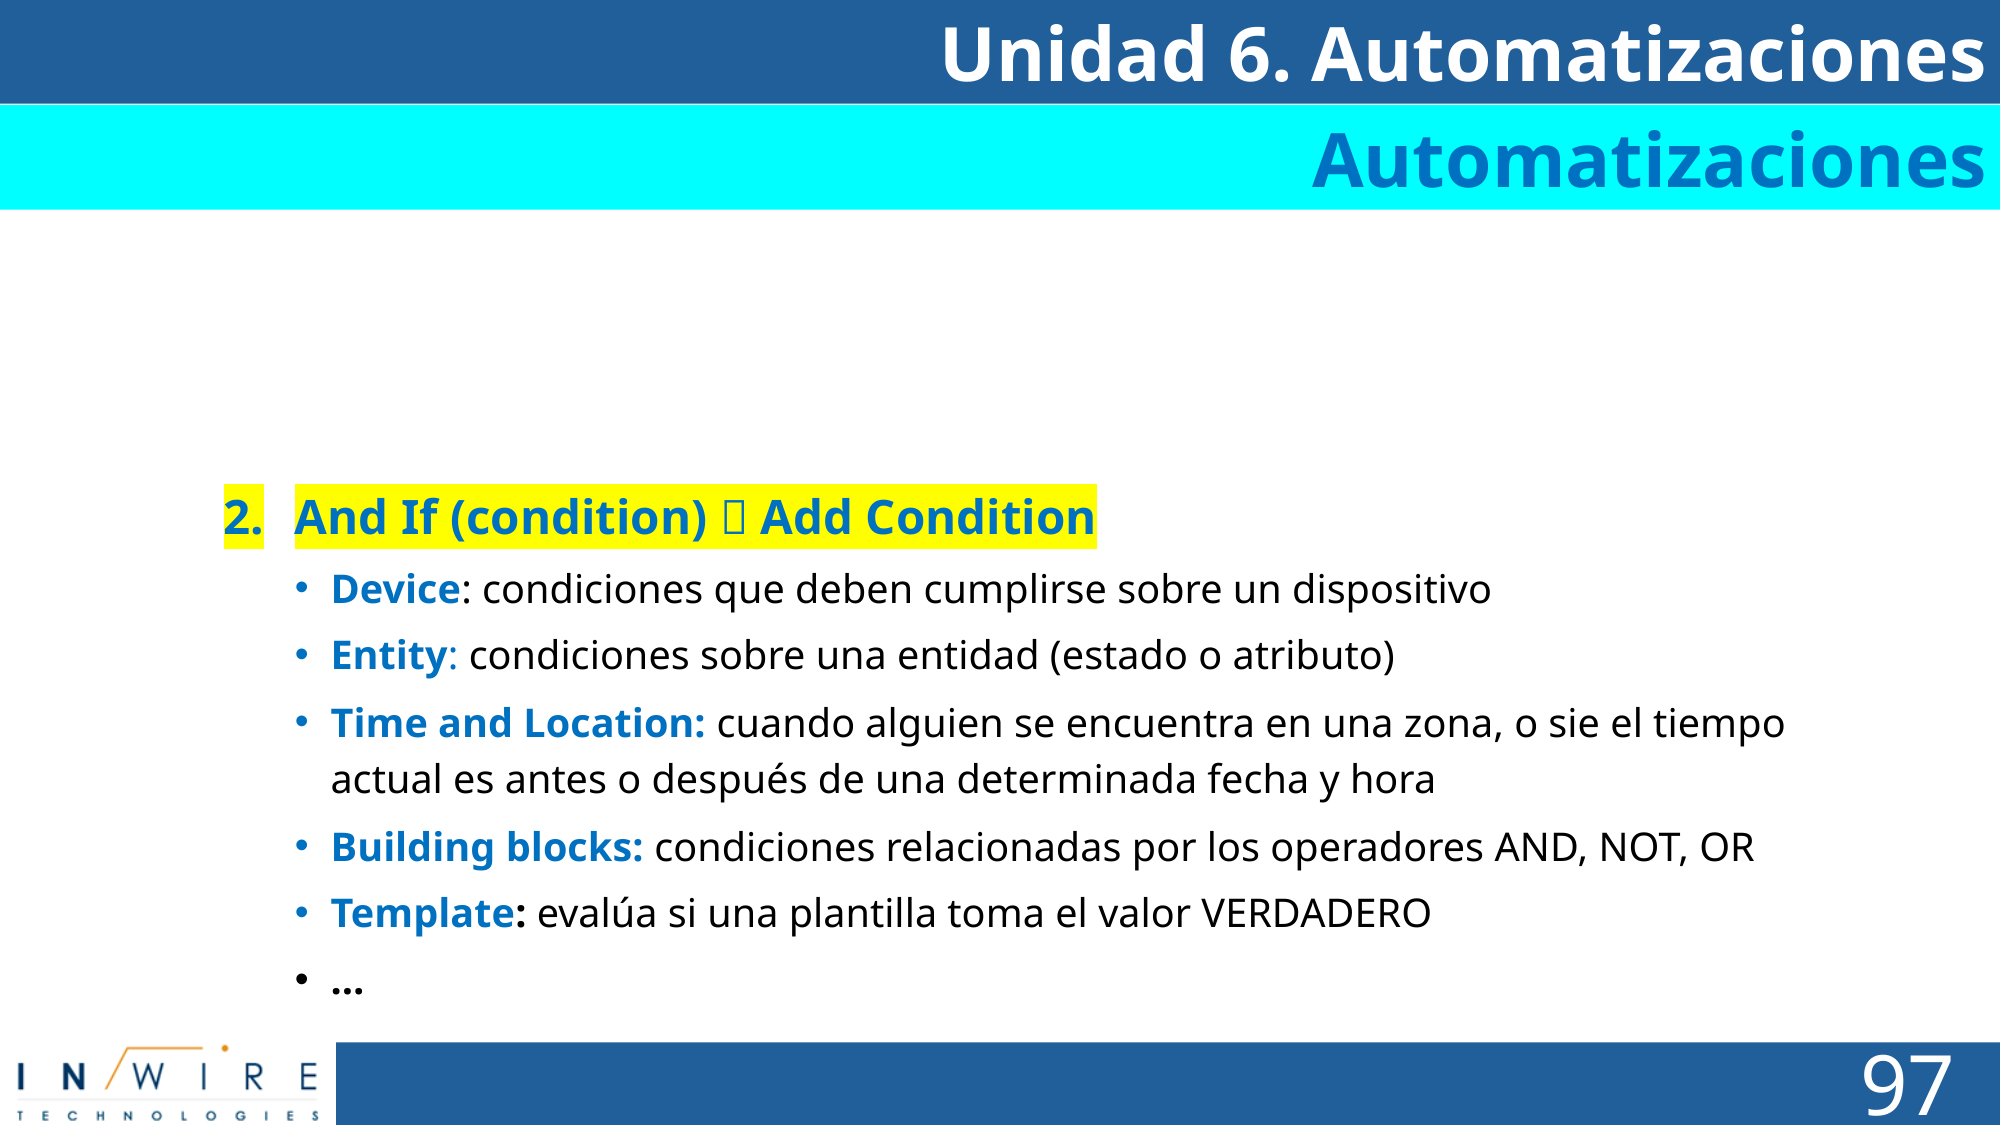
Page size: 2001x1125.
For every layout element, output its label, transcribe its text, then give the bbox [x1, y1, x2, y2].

text_box Automatizaciones [0, 104, 2000, 210]
list Settings  Automations & Scenes  Automations  CREATE AUTOMATION  Create new Automation And If (condition)  Add Condition Device: condiciones que deben cumplirse sobre un dispositivo Entity: condiciones sobre una entidad (estado o atributo) Time and Location: cuando alguien se encuentra en una zona, o sie el tiempo actual es antes o después de una determinada fecha y hora Building blocks: condiciones relacionadas por los operadores AND, NOT, OR Template: evalúa si una plantilla toma el valor VERDADERO … [137, 299, 1863, 1014]
picture [0, 1037, 336, 1125]
text_box Unidad 6. Automatizaciones [0, 0, 2000, 104]
